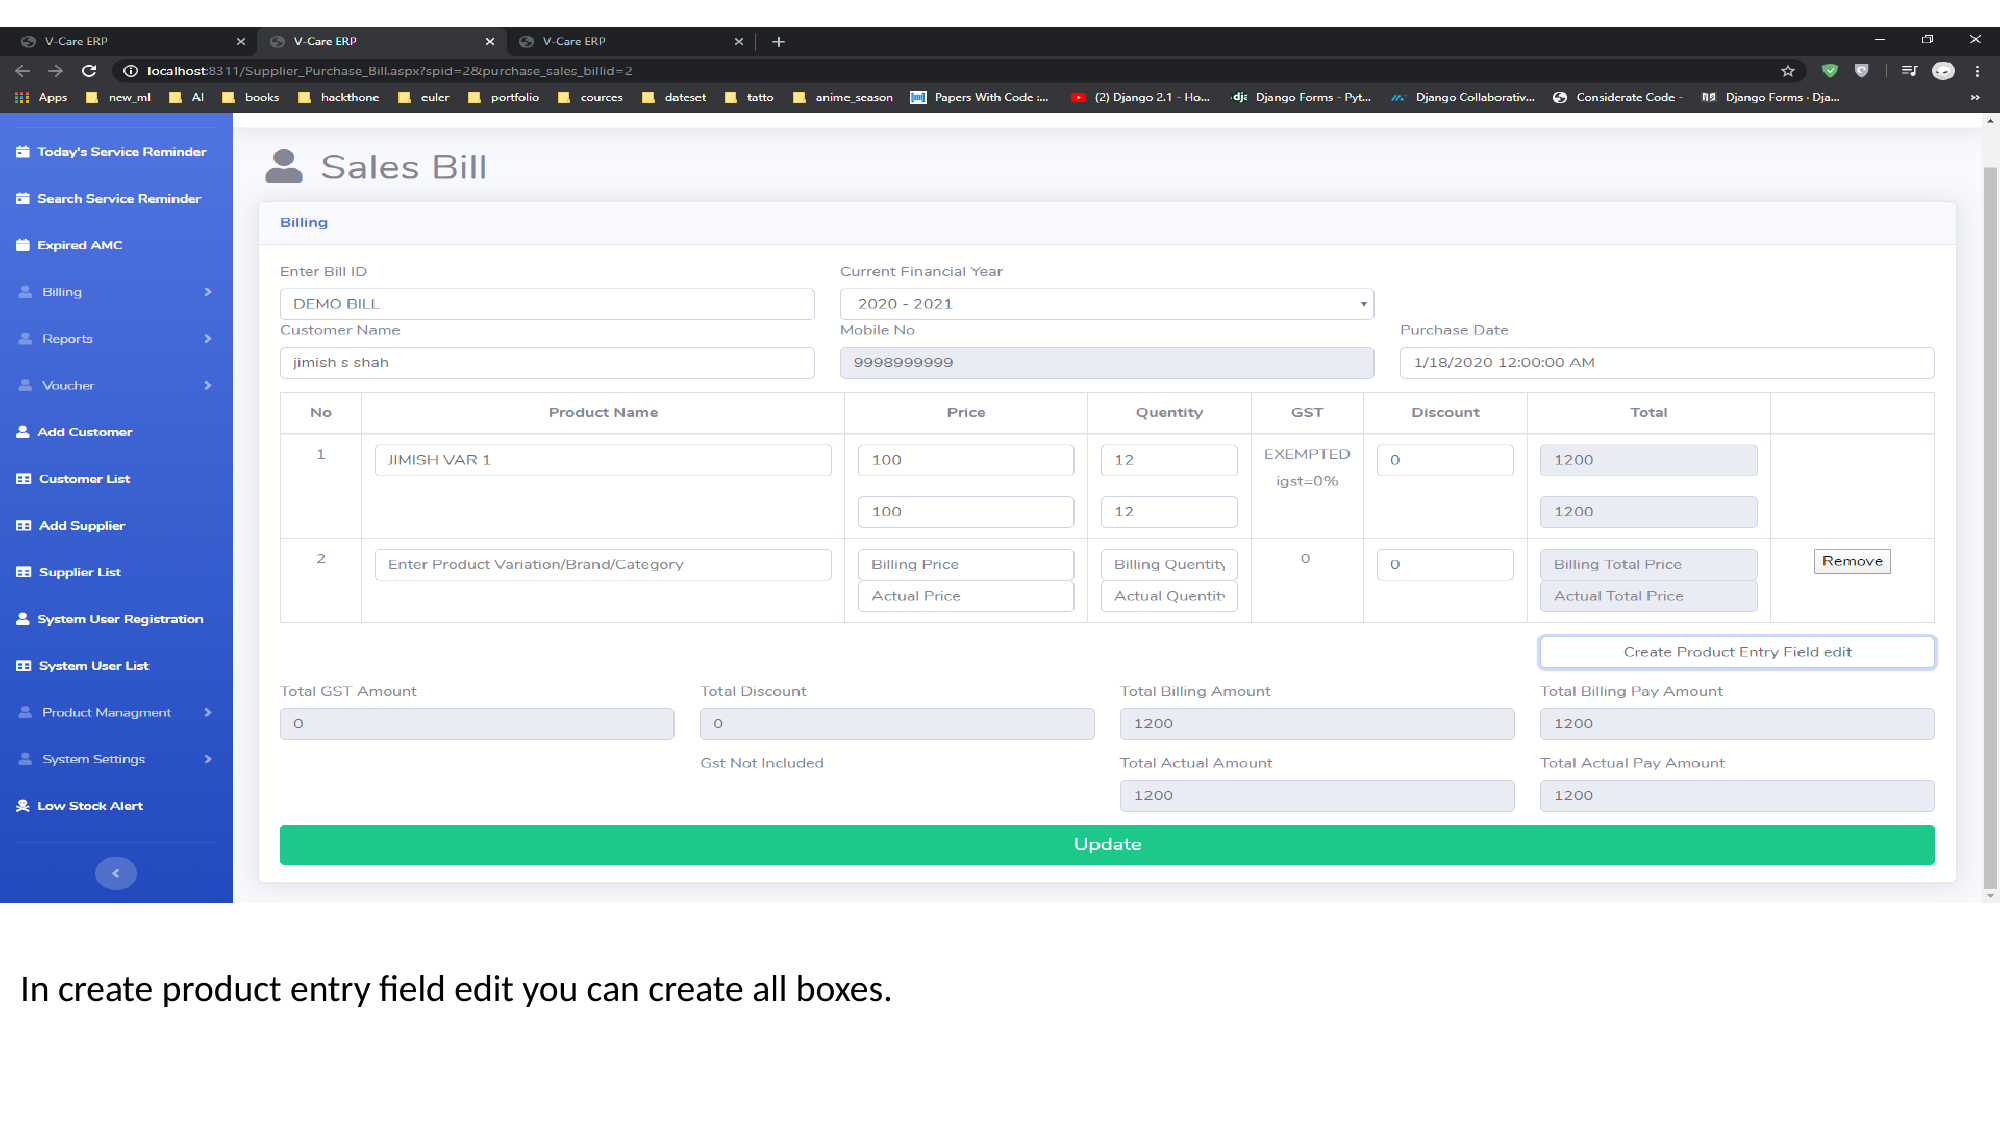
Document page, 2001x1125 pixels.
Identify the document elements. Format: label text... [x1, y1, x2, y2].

text_box In create product entry field edit you can create all boxes. [5, 956, 909, 1017]
picture [0, 27, 2000, 903]
